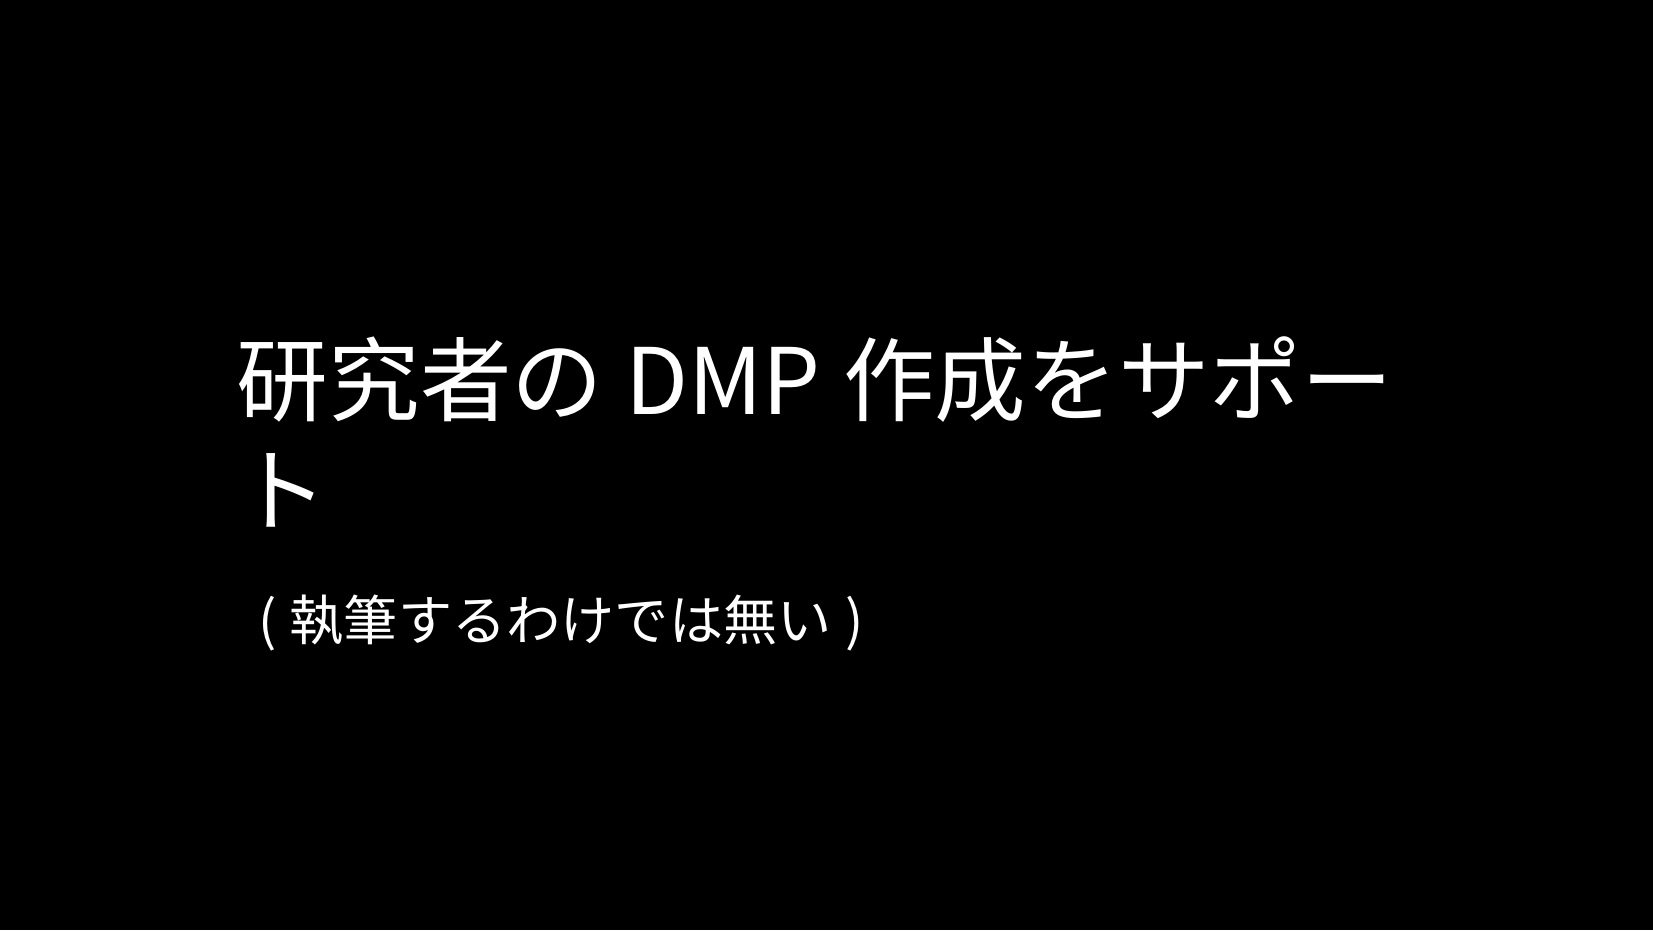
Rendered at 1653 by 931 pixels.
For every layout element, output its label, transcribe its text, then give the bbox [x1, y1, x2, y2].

text_box (執筆するわけでは無い) [243, 538, 944, 699]
title 研究者のDMP作成をサポート [221, 297, 1474, 569]
